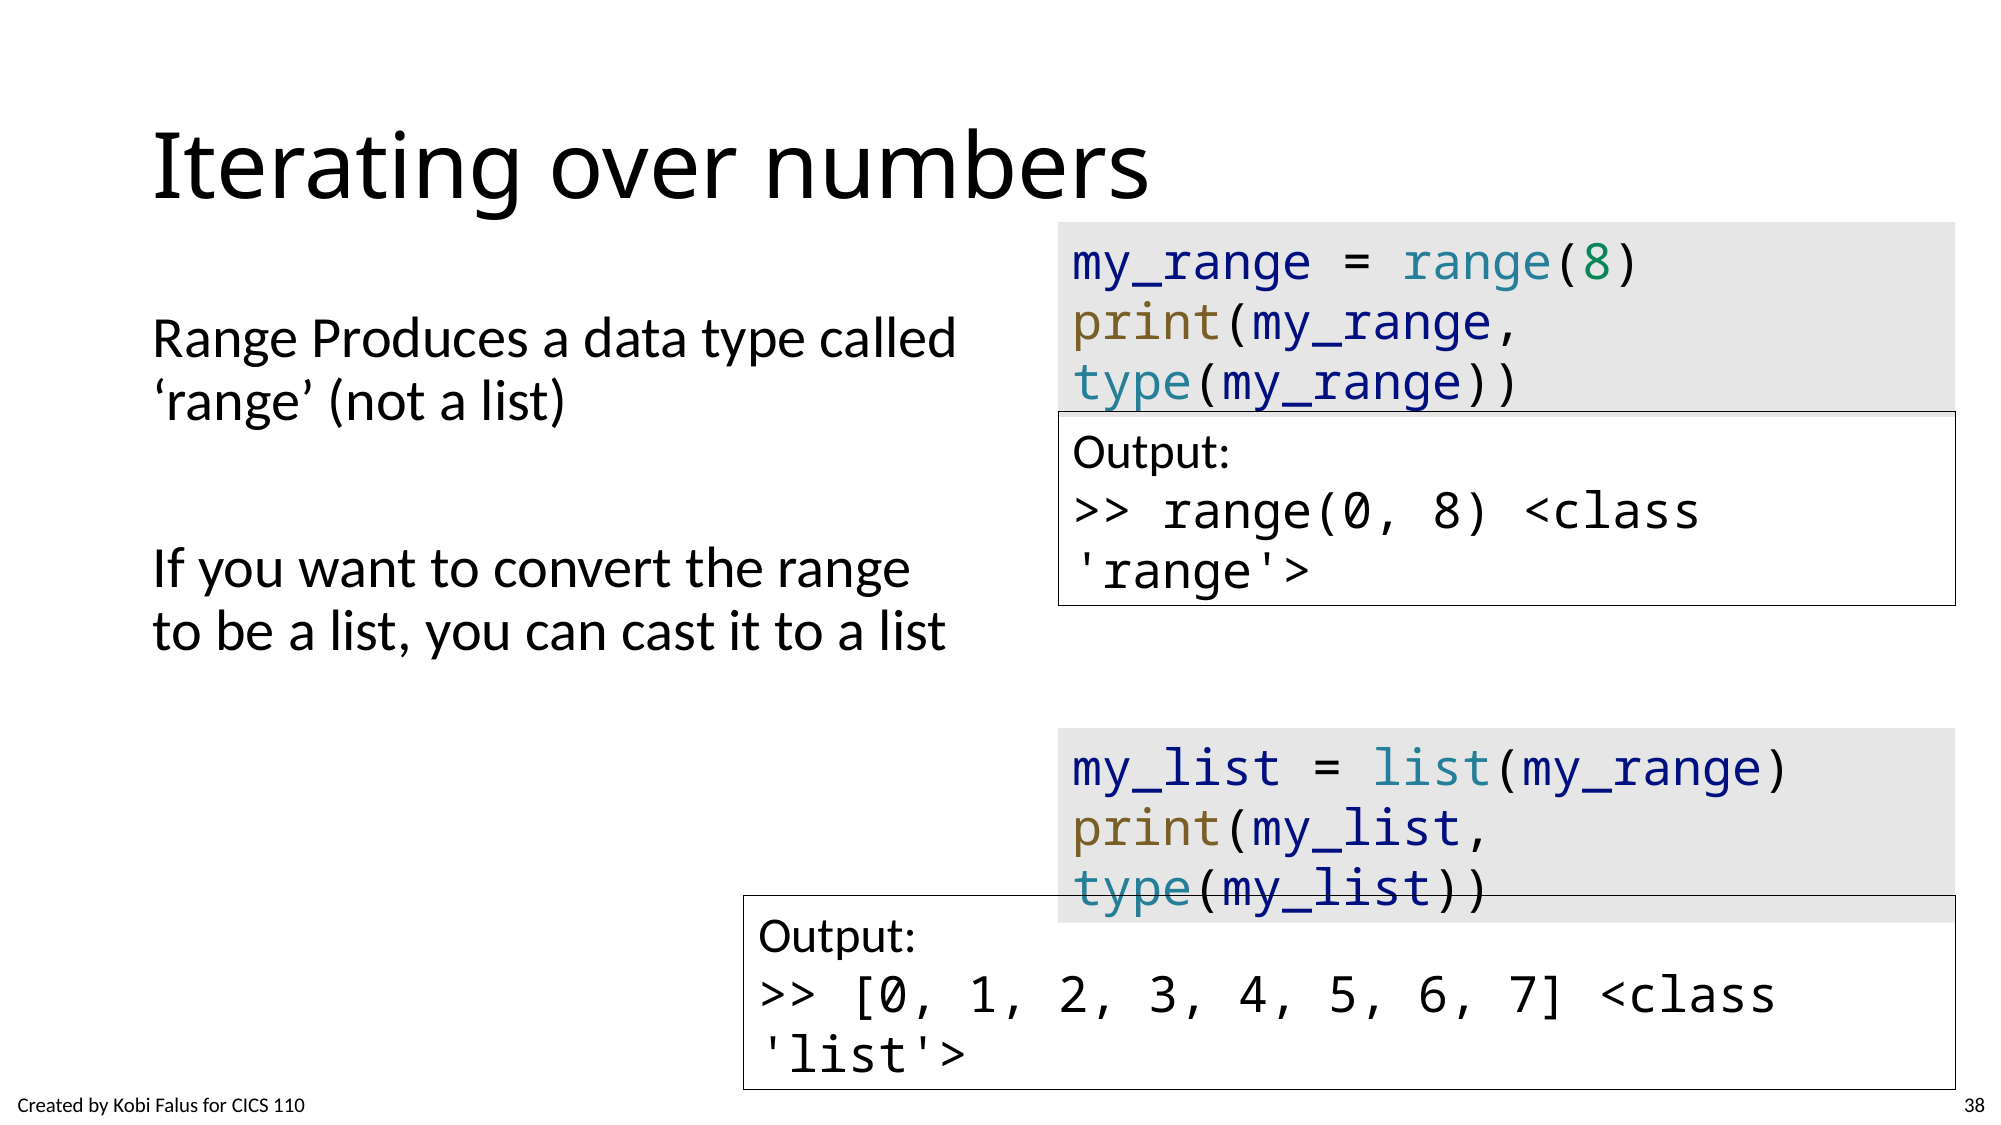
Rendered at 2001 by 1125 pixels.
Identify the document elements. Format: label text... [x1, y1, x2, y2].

text_box Output: >> [0, 1, 2, 3, 4, 5, 6, 7] <class 'list'> [743, 895, 1956, 1090]
text_box my_list = list(my_range) print(my_list, type(my_list)) [1058, 728, 1956, 895]
list Range Produces a data type called ‘range’ (not a list) If you want to convert the range to be a list, you can cast it to a list [137, 299, 984, 1032]
text_box Output: >> range(0, 8) <class 'range'> [1058, 411, 1956, 606]
title Iterating over numbers [137, 59, 1863, 278]
text_box my_range = range(8) print(my_range, type(my_range)) [1058, 222, 1956, 411]
